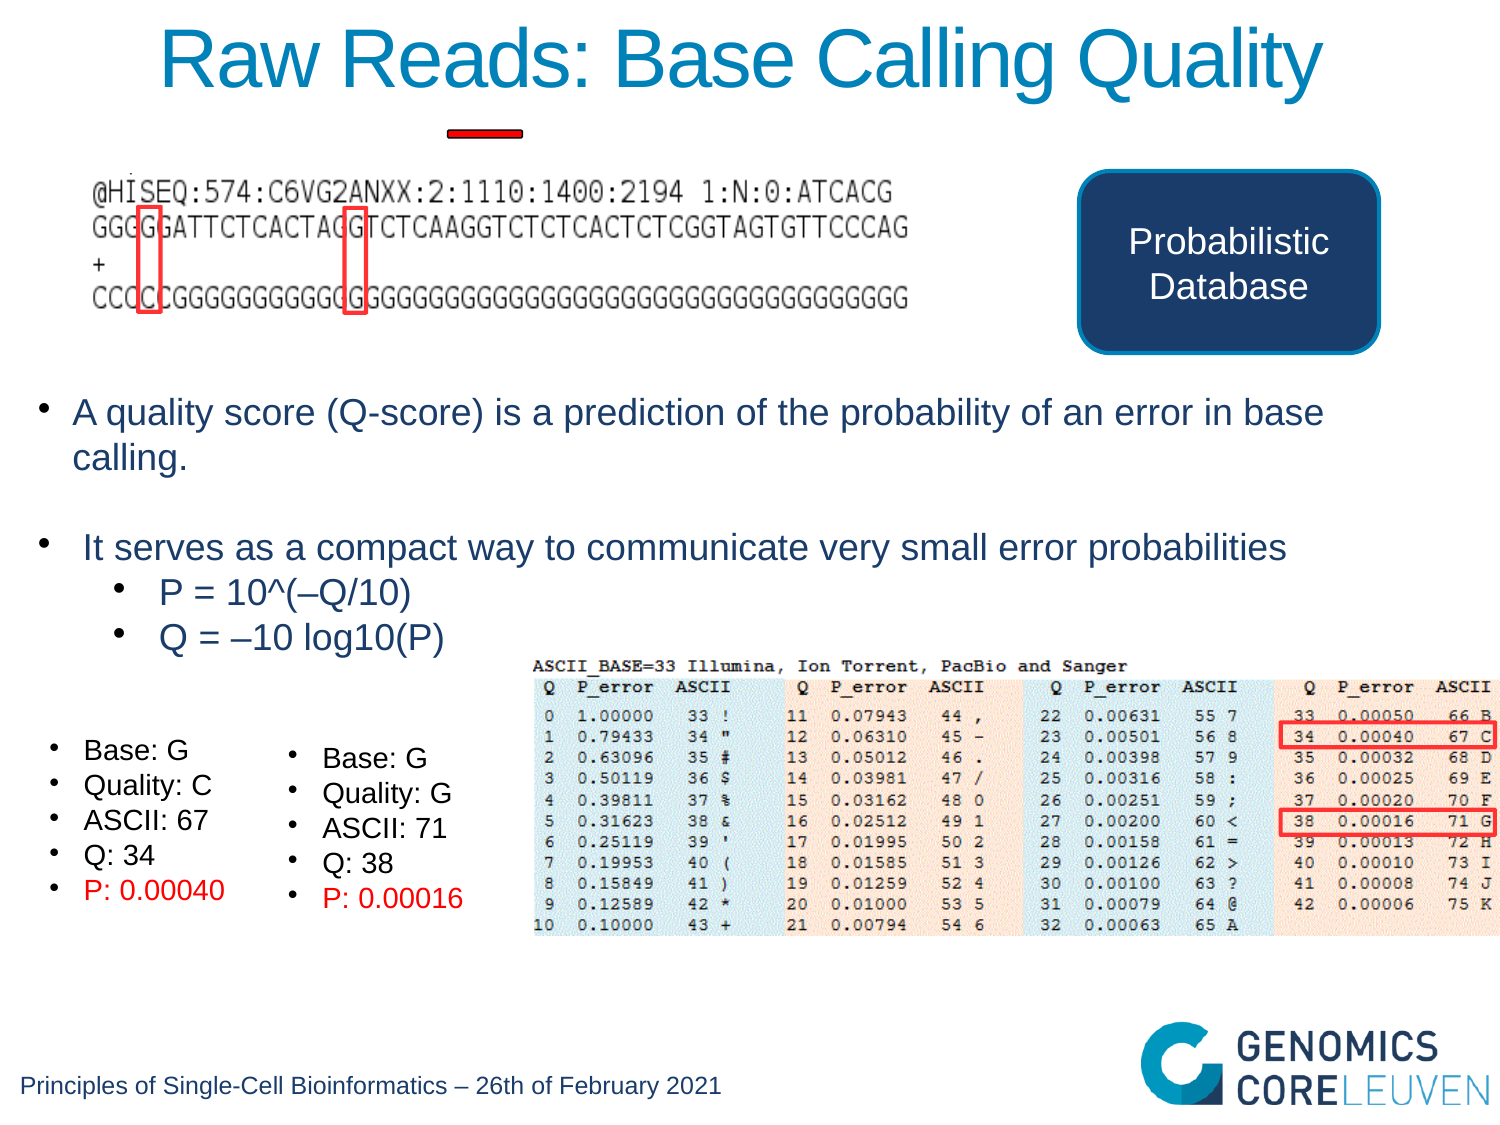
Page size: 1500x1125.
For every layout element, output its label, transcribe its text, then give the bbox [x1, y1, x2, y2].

picture [1133, 1018, 1496, 1111]
text_box A quality score (Q-score) is a prediction of the probability of an error in base calling. It serves as a compact way to communicate very small error probabilities P = 10^(–Q/10) Q = –10 log10(P) [37, 248, 1417, 990]
picture [91, 173, 920, 320]
text_box [447, 130, 523, 138]
text_box Base: G Quality: G ASCII: 71 Q: 38 P: 0.00016 [273, 731, 527, 931]
text_box Probabilistic Database [1076, 168, 1382, 356]
text_box Base: G Quality: C ASCII: 67 Q: 34 P: 0.00040 [49, 731, 250, 919]
picture [532, 655, 1500, 936]
text_box Raw Reads: Base Calling Quality [4, 3, 1500, 105]
